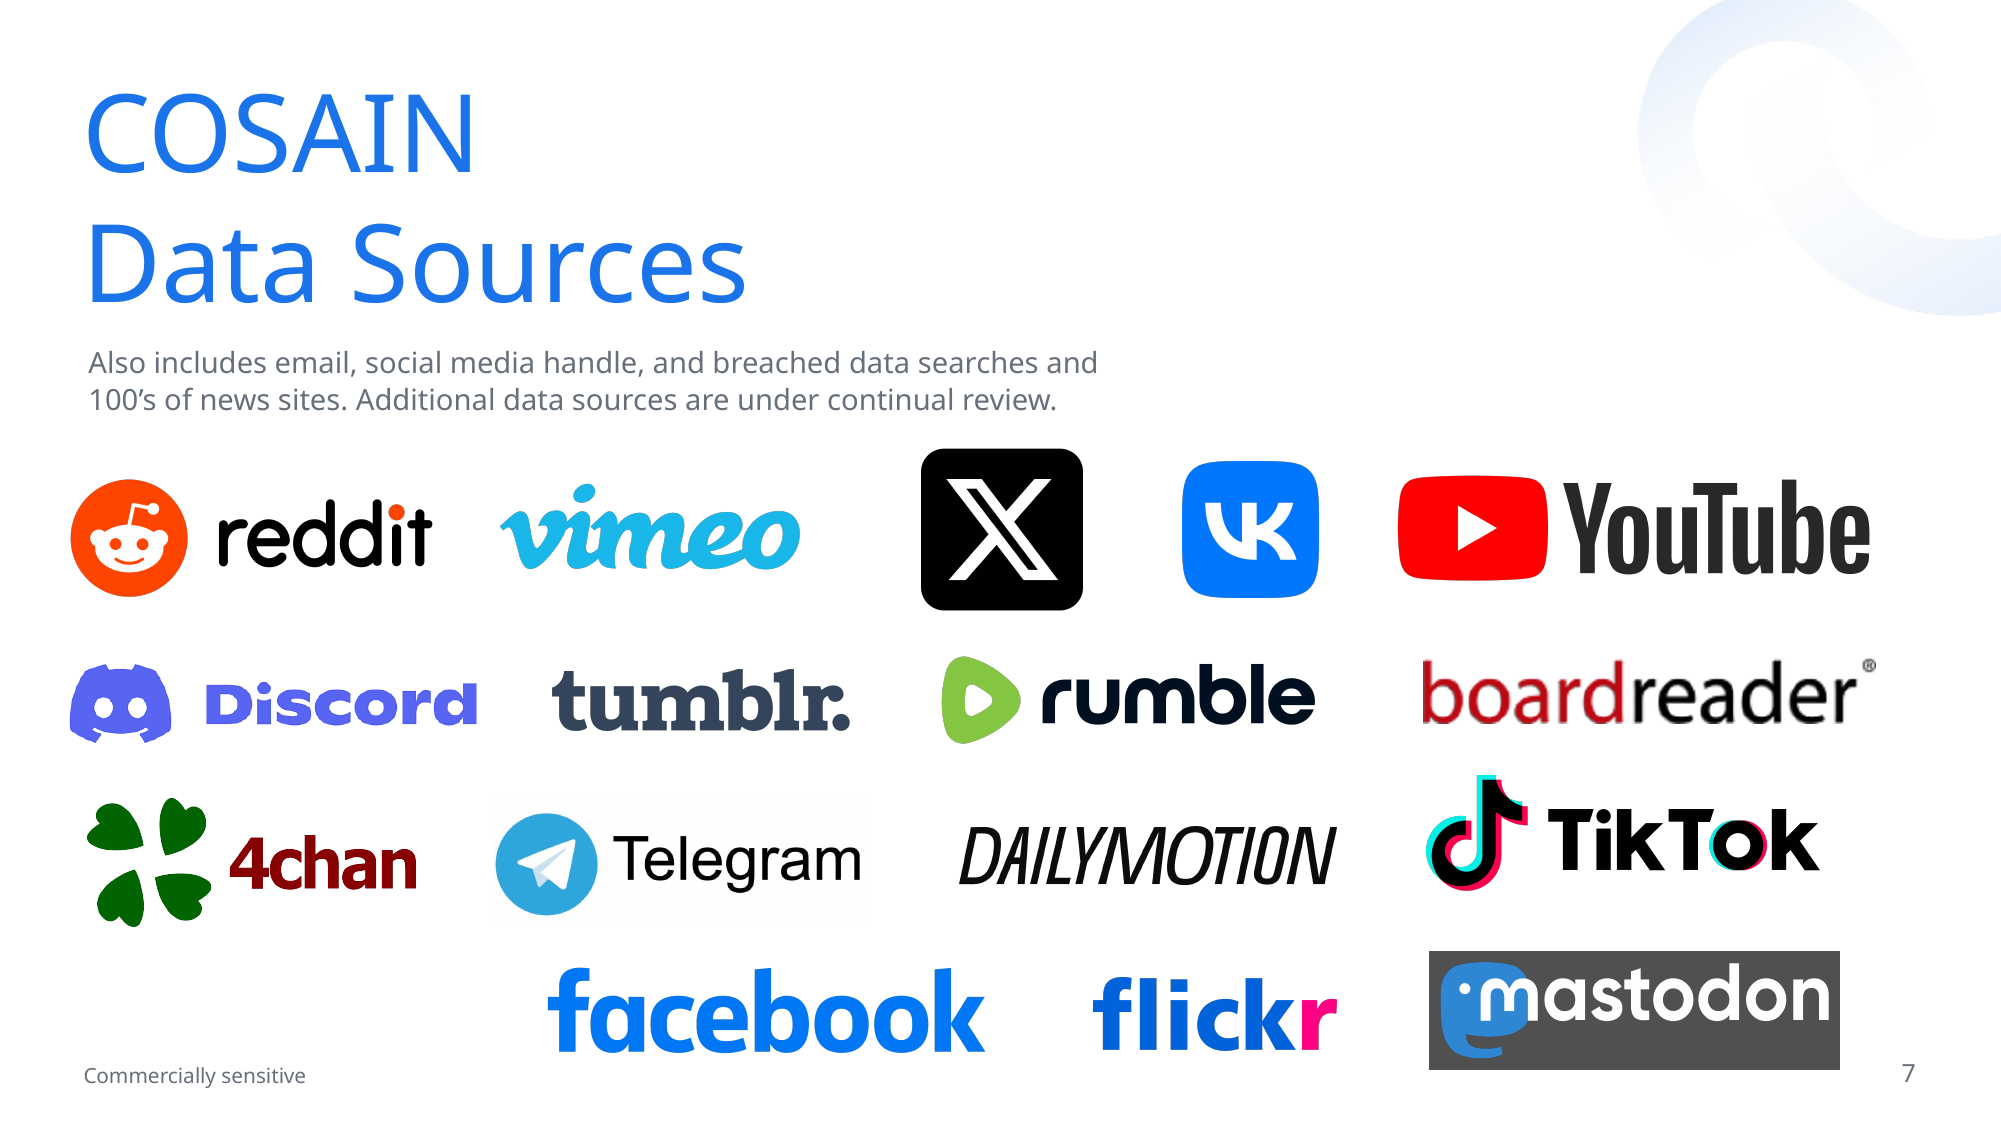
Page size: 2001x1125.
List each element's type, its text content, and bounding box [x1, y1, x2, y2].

picture [1379, 461, 1891, 593]
picture [69, 479, 433, 598]
text_box COSAIN Data Sources [67, 57, 1023, 332]
picture [1425, 775, 1821, 892]
picture [493, 797, 1337, 1125]
picture [552, 668, 850, 732]
picture [499, 483, 802, 571]
picture [924, 650, 1316, 750]
picture [86, 798, 417, 928]
picture [1182, 461, 1320, 599]
picture [1429, 951, 1841, 1071]
picture [67, 663, 477, 746]
picture [921, 437, 1083, 623]
text_box Also includes email, social media handle, and breached data searches and 100’s of news sites. Additional data sources are under continual review. [73, 334, 1183, 424]
picture [1405, 640, 1891, 742]
picture [1093, 976, 1337, 1052]
